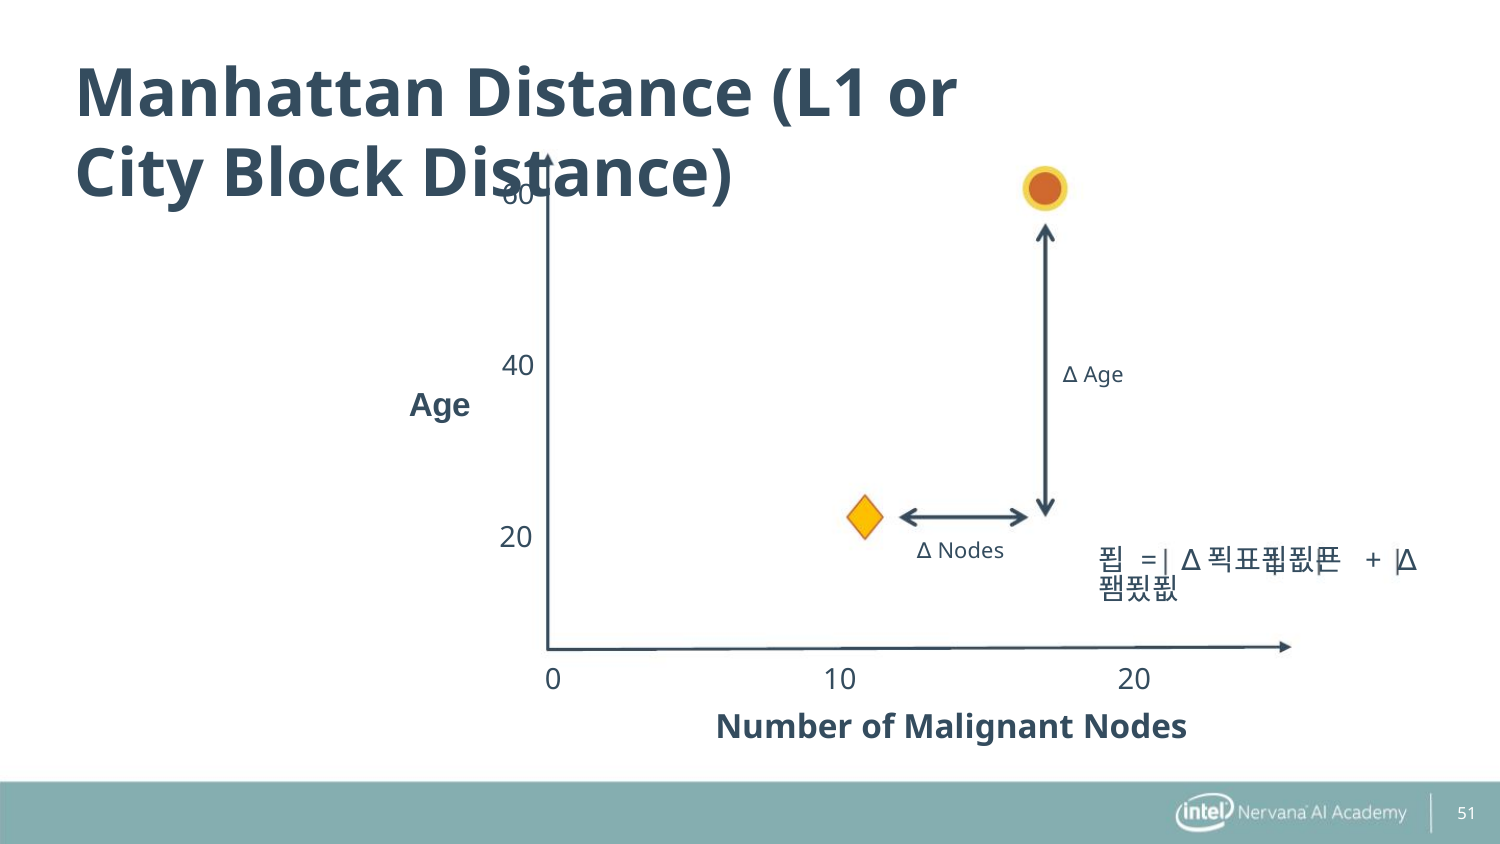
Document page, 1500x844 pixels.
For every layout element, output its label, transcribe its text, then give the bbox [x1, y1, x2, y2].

text_box Number of Malignant Nodes [715, 701, 1216, 745]
text_box Manhattan Distance (L1 or City Block Distance) [74, 50, 1063, 210]
text_box 0 [544, 657, 606, 696]
text_box 51 [1457, 801, 1500, 823]
text_box 40 [501, 348, 579, 381]
text_box [0, 0, 1500, 844]
text_box 푑 = ∆푁표푑푒푠 + ∆퐴푔푒 [1098, 547, 1436, 606]
text_box ∆ Nodes [916, 534, 1034, 564]
text_box 10 [823, 657, 902, 696]
text_box 60 [501, 178, 579, 211]
text_box 20 [499, 515, 578, 554]
text_box ∆ Age [1062, 358, 1154, 388]
text_box 20 [1117, 657, 1197, 696]
text_box Age [409, 385, 522, 423]
